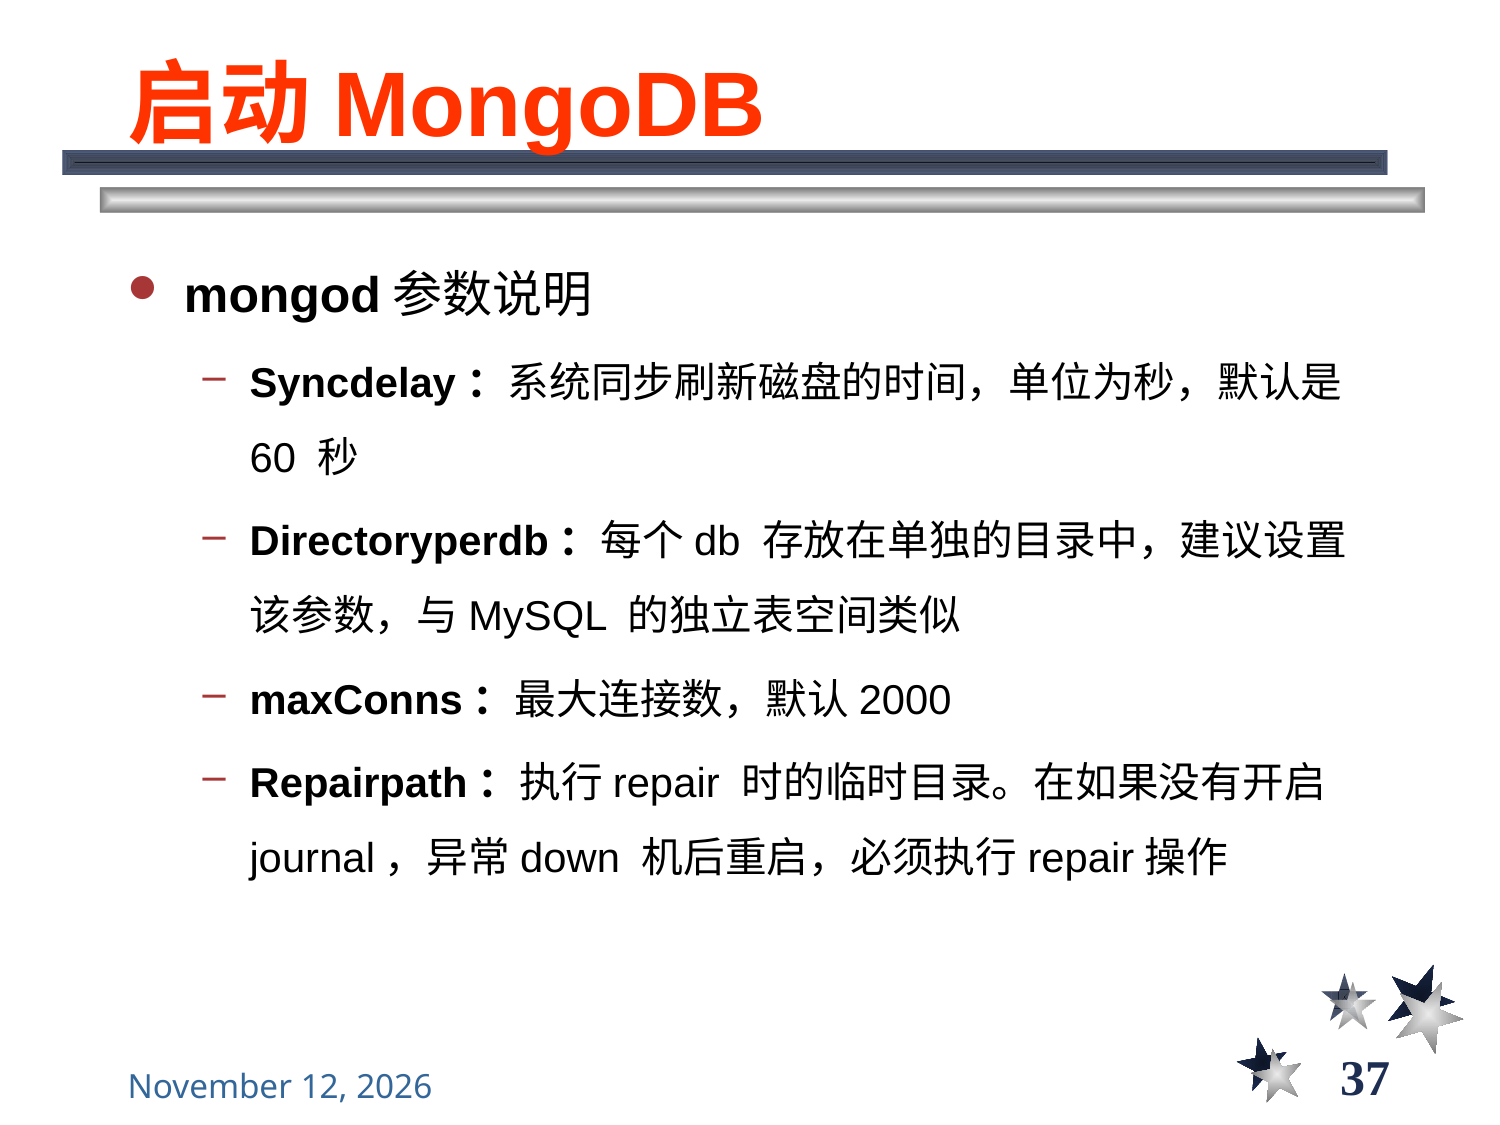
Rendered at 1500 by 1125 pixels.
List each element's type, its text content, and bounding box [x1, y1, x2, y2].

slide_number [112, 1062, 563, 1113]
slide_number 37 [1324, 1049, 1489, 1101]
title 启动MongoDB [112, 24, 1388, 163]
list mongod参数说明 Syncdelay：系统同步刷新磁盘的时间，单位为秒，默认是60 秒 Directoryperdb：每个db 存放在单独的目录中，建议设置该参数，与MySQL 的独立表空间类似 maxConns：最大连接数，默认2000 Repairpath：执行repair 时的临时目录。在如果没有开启journal，异常down 机后重启，必须执行repair操作 [112, 224, 1388, 1025]
